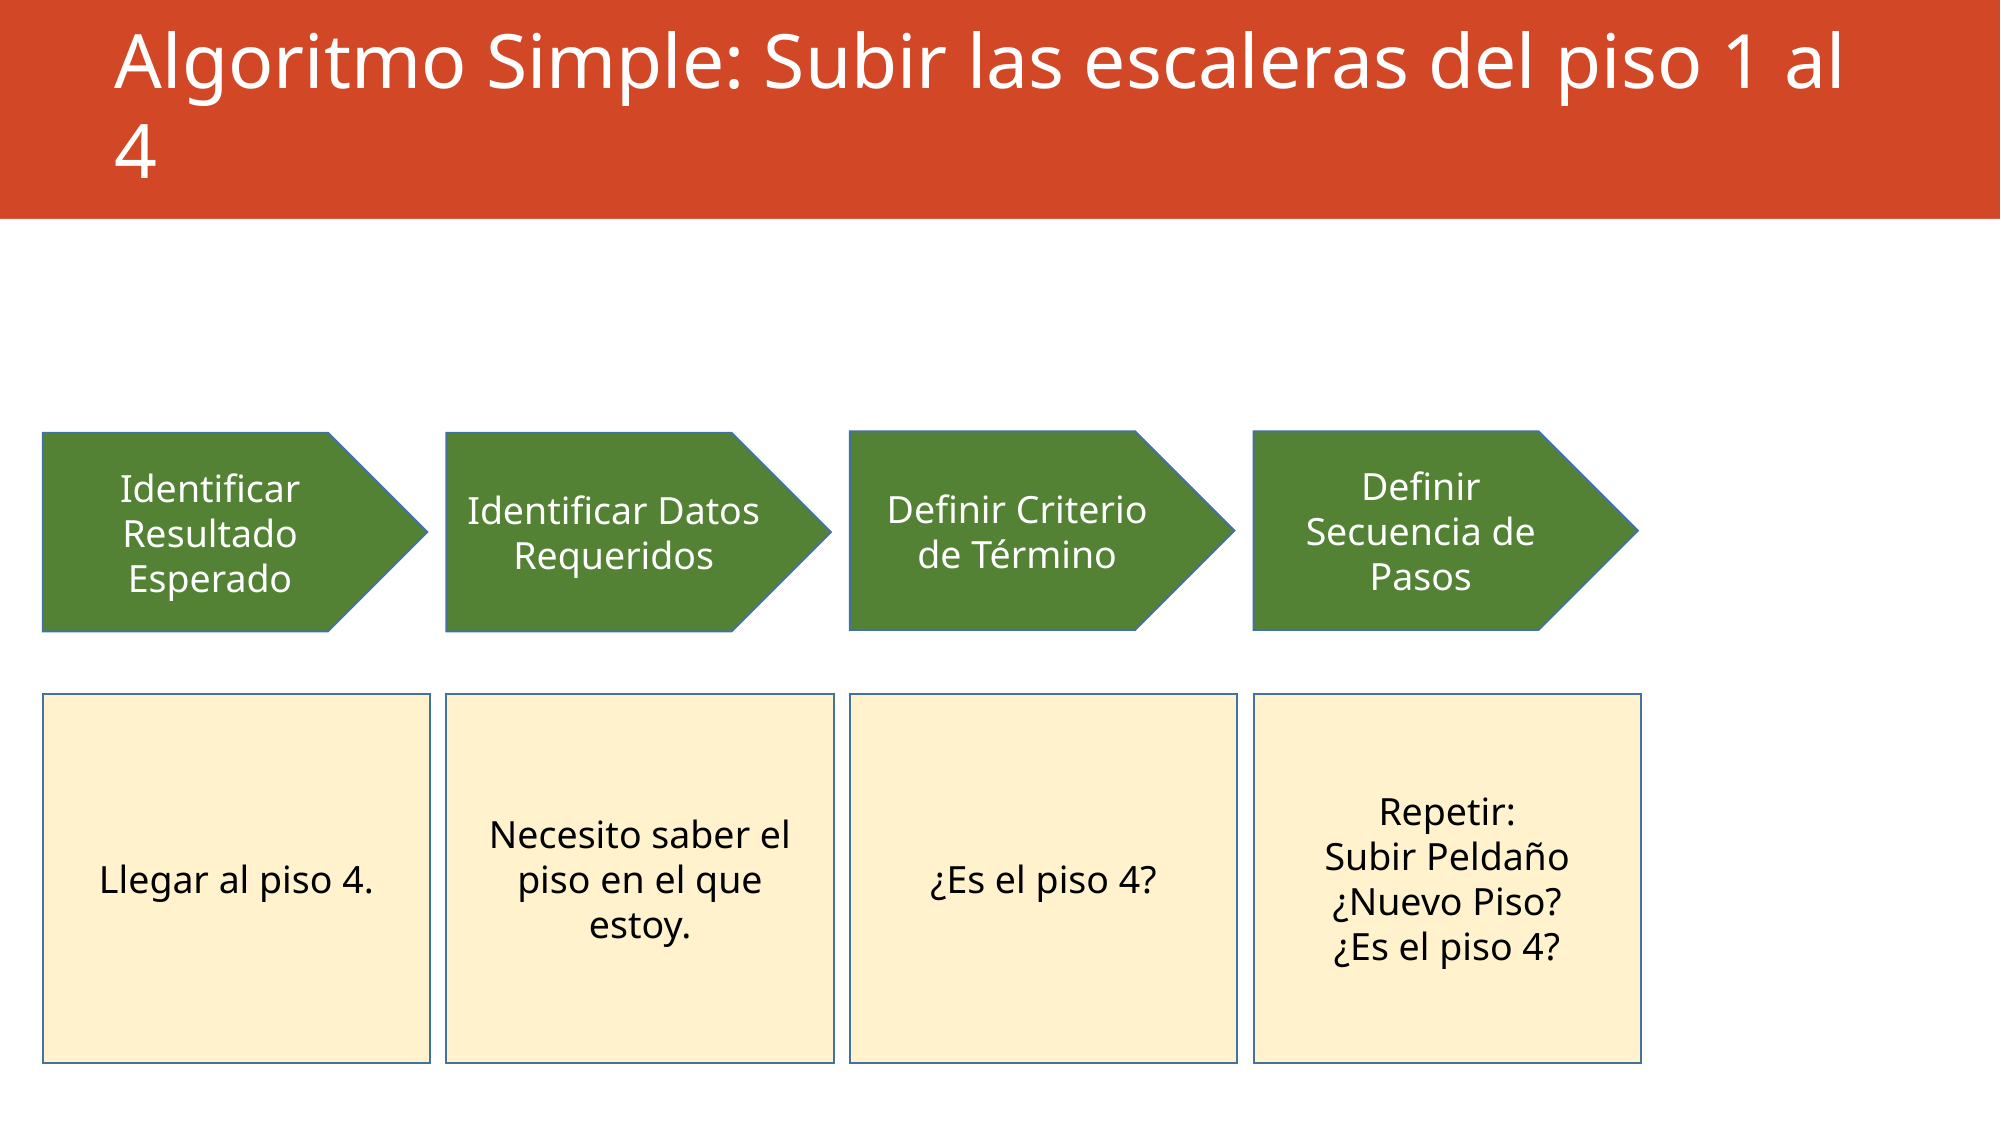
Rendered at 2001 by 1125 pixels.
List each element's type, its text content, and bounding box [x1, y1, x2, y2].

text_box Identificar Datos Requeridos [445, 431, 833, 633]
text_box Identificar Resultado Esperado [41, 431, 429, 633]
text_box Repetir: Subir Peldaño ¿Nuevo Piso? ¿Es el piso 4? [1253, 693, 1642, 1064]
text_box Necesito saber el piso en el que estoy. [445, 693, 835, 1064]
text_box Llegar al piso 4. [42, 693, 431, 1064]
text_box ¿Es el piso 4? [849, 693, 1238, 1064]
text_box Definir Secuencia de Pasos [1252, 430, 1640, 631]
text_box Definir Criterio de Término [848, 430, 1236, 631]
title Algoritmo Simple: Subir las escaleras del piso 1 al 4 [99, 0, 1863, 202]
